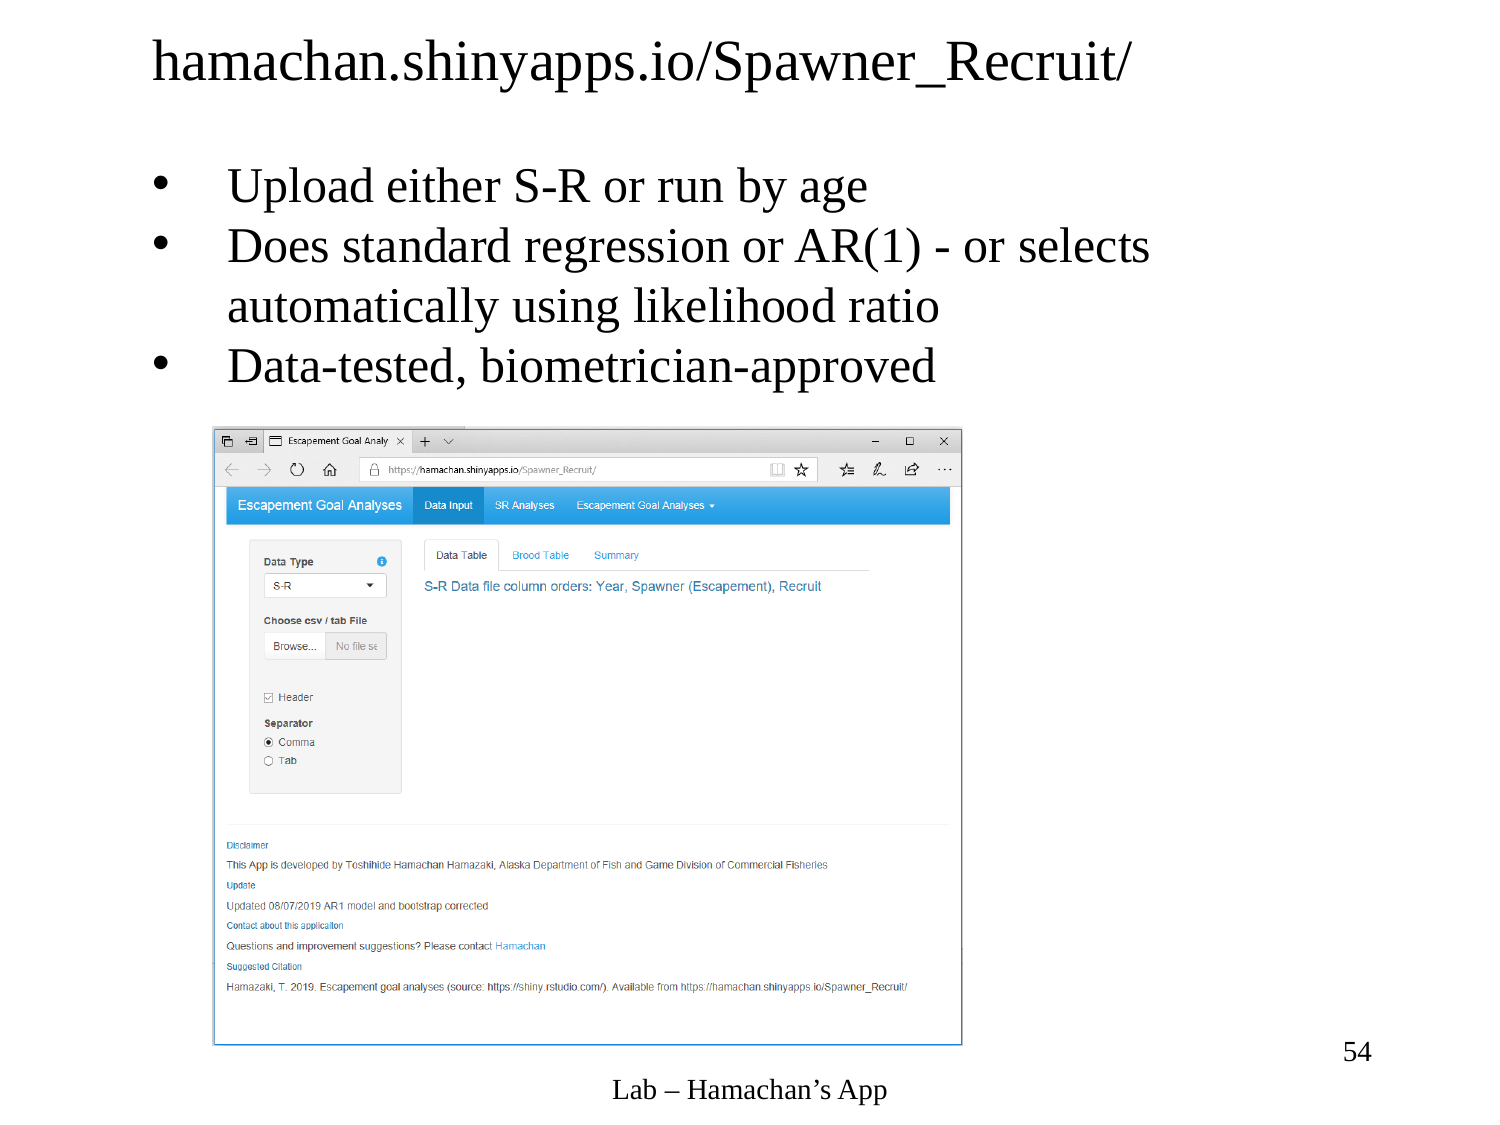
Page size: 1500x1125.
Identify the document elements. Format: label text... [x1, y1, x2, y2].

slide_number 54 [1074, 1024, 1388, 1101]
text_box hamachan.shinyapps.io/Spawner_Recruit/ Upload either S-R or run by age Does standard regression or AR(1) - or selects automatically using likelihood ratio Data-tested, biometrician-approved [137, 15, 1250, 400]
picture [212, 426, 963, 1046]
text_box Lab – Hamachan’s App [512, 1062, 988, 1113]
